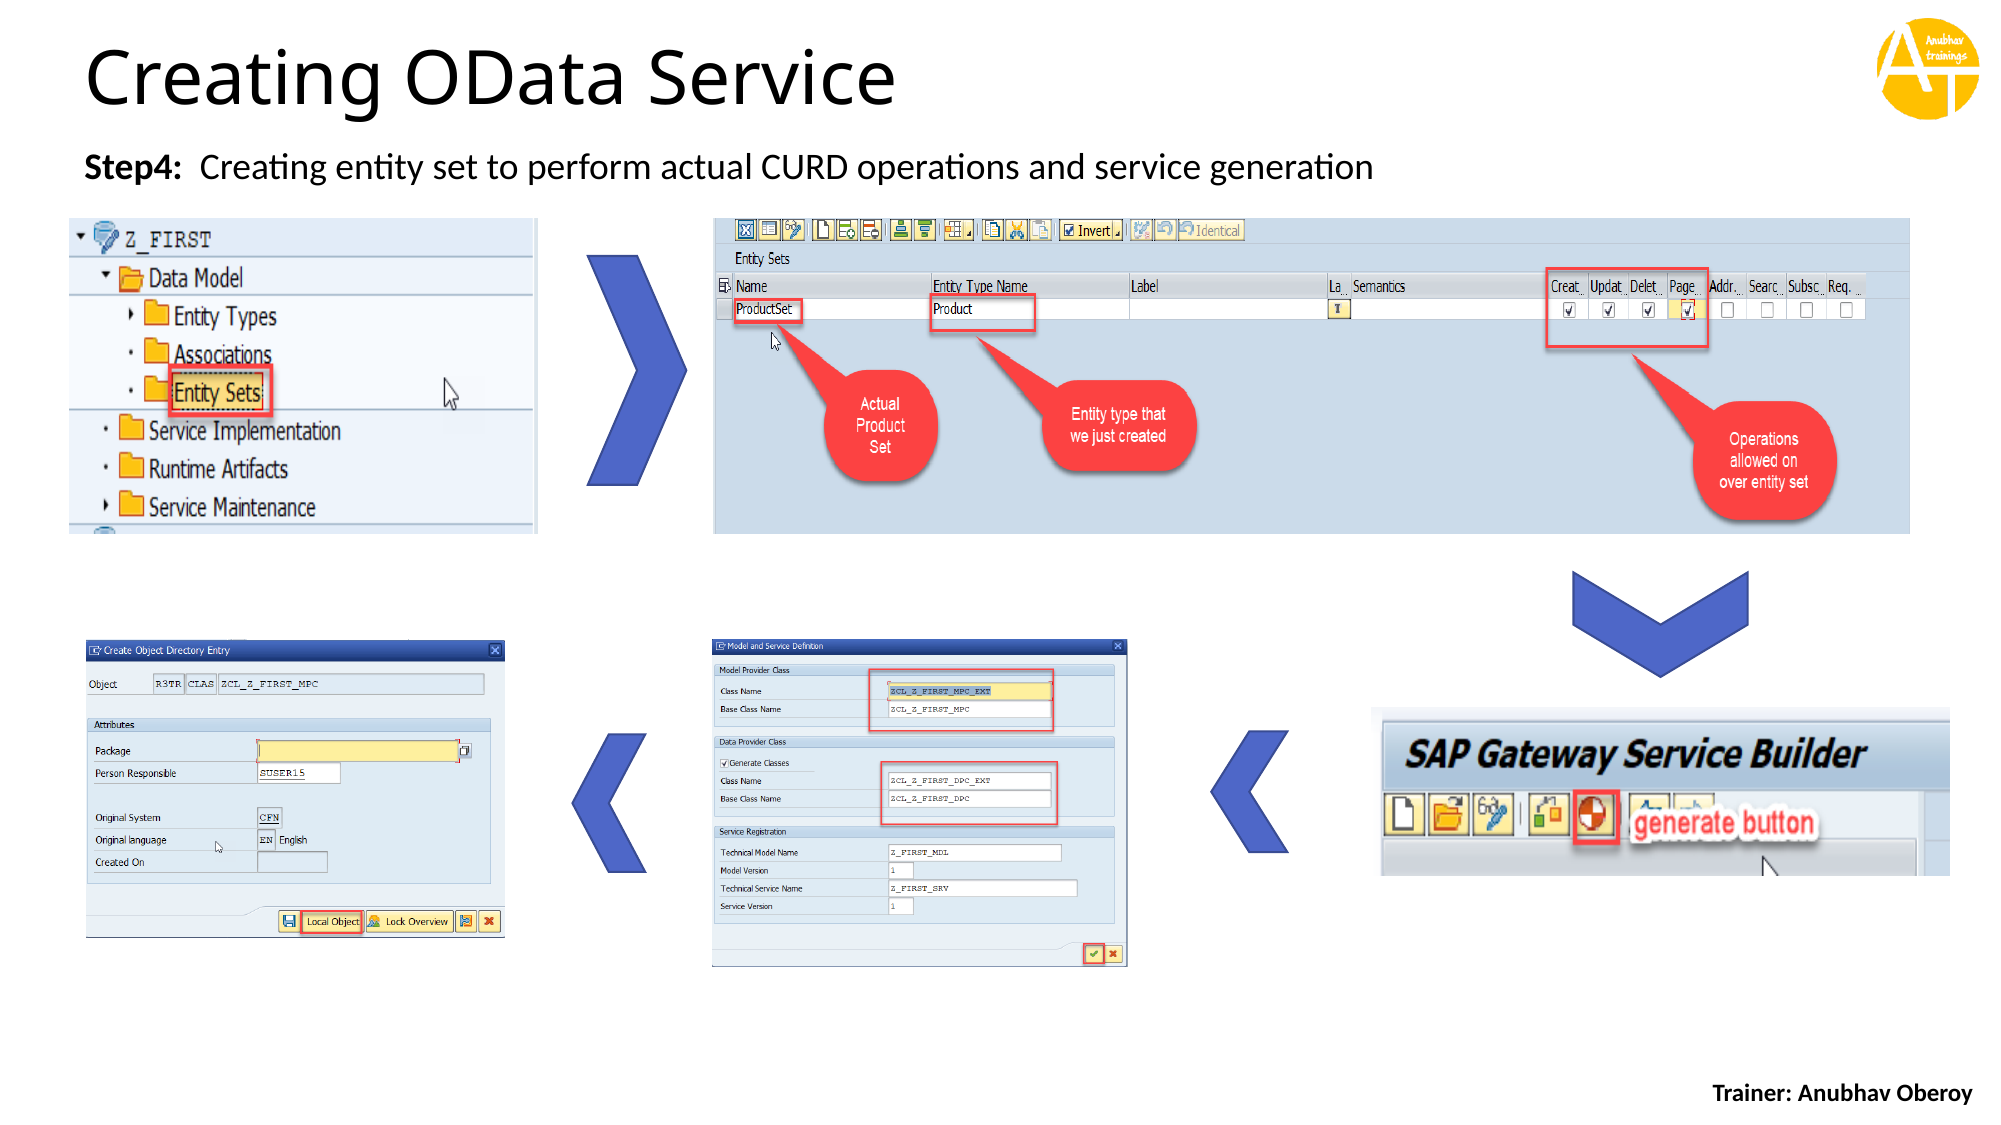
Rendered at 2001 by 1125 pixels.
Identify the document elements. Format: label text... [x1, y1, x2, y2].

footer Trainer: Anubhav Oberoy [1660, 1074, 2000, 1108]
text_box [1210, 730, 1290, 854]
text_box Step4: Creating entity set to perform actual CURD operations and service generation [69, 134, 1529, 195]
text_box [1572, 570, 1749, 679]
picture [1866, 11, 1985, 128]
picture [712, 639, 1128, 967]
picture [713, 218, 1910, 534]
text_box [586, 254, 688, 486]
text_box [571, 733, 647, 873]
picture [1371, 707, 1950, 876]
text_box Creating OData Service [69, 21, 1600, 217]
picture [69, 218, 538, 534]
picture [86, 639, 505, 938]
